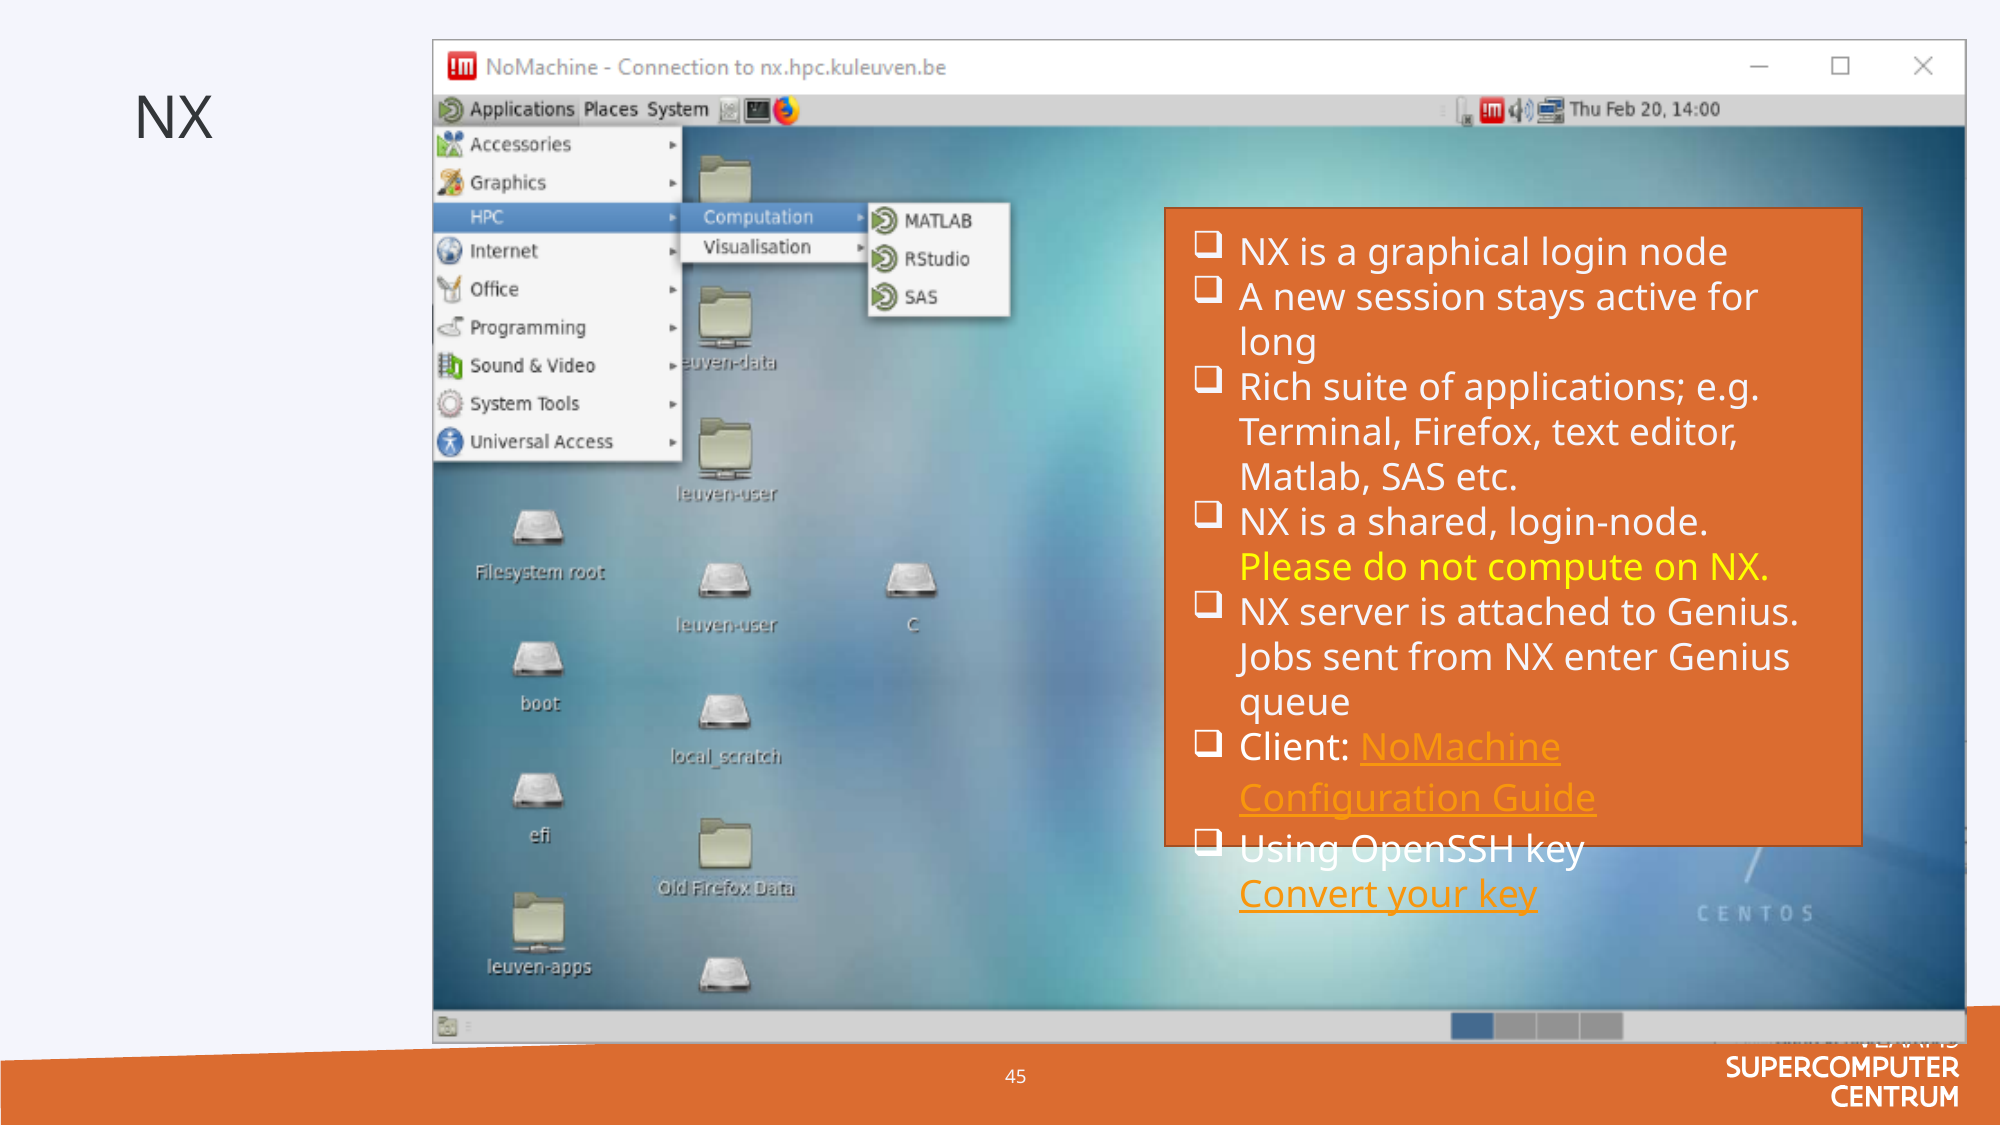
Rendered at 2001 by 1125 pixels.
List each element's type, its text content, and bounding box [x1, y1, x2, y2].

picture [432, 39, 1967, 1117]
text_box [1165, 208, 1863, 846]
text_box 45 [958, 1047, 1042, 1108]
text_box NX [118, 54, 233, 185]
